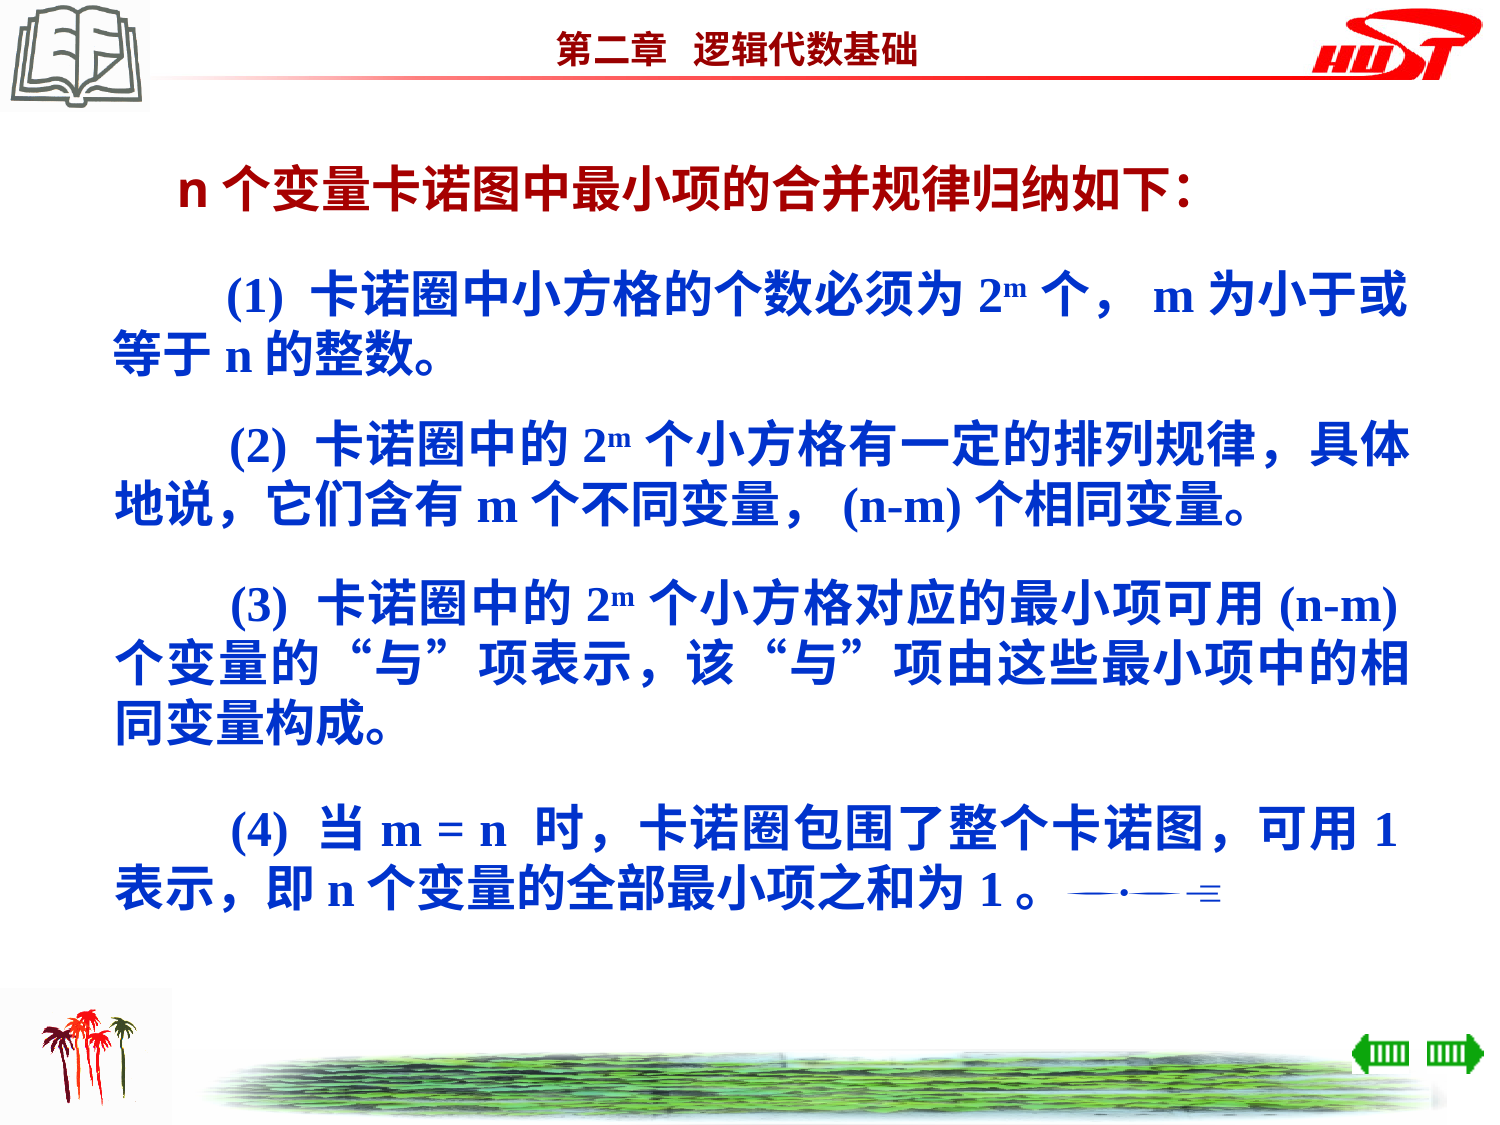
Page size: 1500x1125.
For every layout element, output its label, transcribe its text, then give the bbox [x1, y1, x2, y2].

text_box n个变量卡诺图中最小项的合并规律归纳如下： [99, 149, 1425, 225]
picture [0, 0, 1483, 112]
picture [0, 988, 1484, 1125]
text_box (3) 卡诺圈中的2m个小方格对应的最小项可用(n-m)个变量的“与”项表示，该“与”项由这些最小项中的相同变量构成。 [100, 564, 1426, 760]
text_box (4) 当m = n 时，卡诺圈包围了整个卡诺图，可用1表示，即n个变量的全部最小项之和为1。 [100, 788, 1426, 924]
text_box (2) 卡诺圈中的2m个小方格有一定的排列规律，具体地说，它们含有m个不同变量，(n-m)个相同变量。 [99, 405, 1425, 541]
text_box (1) 卡诺圈中小方格的个数必须为2m个，m为小于或等于n的整数。 [98, 255, 1424, 391]
